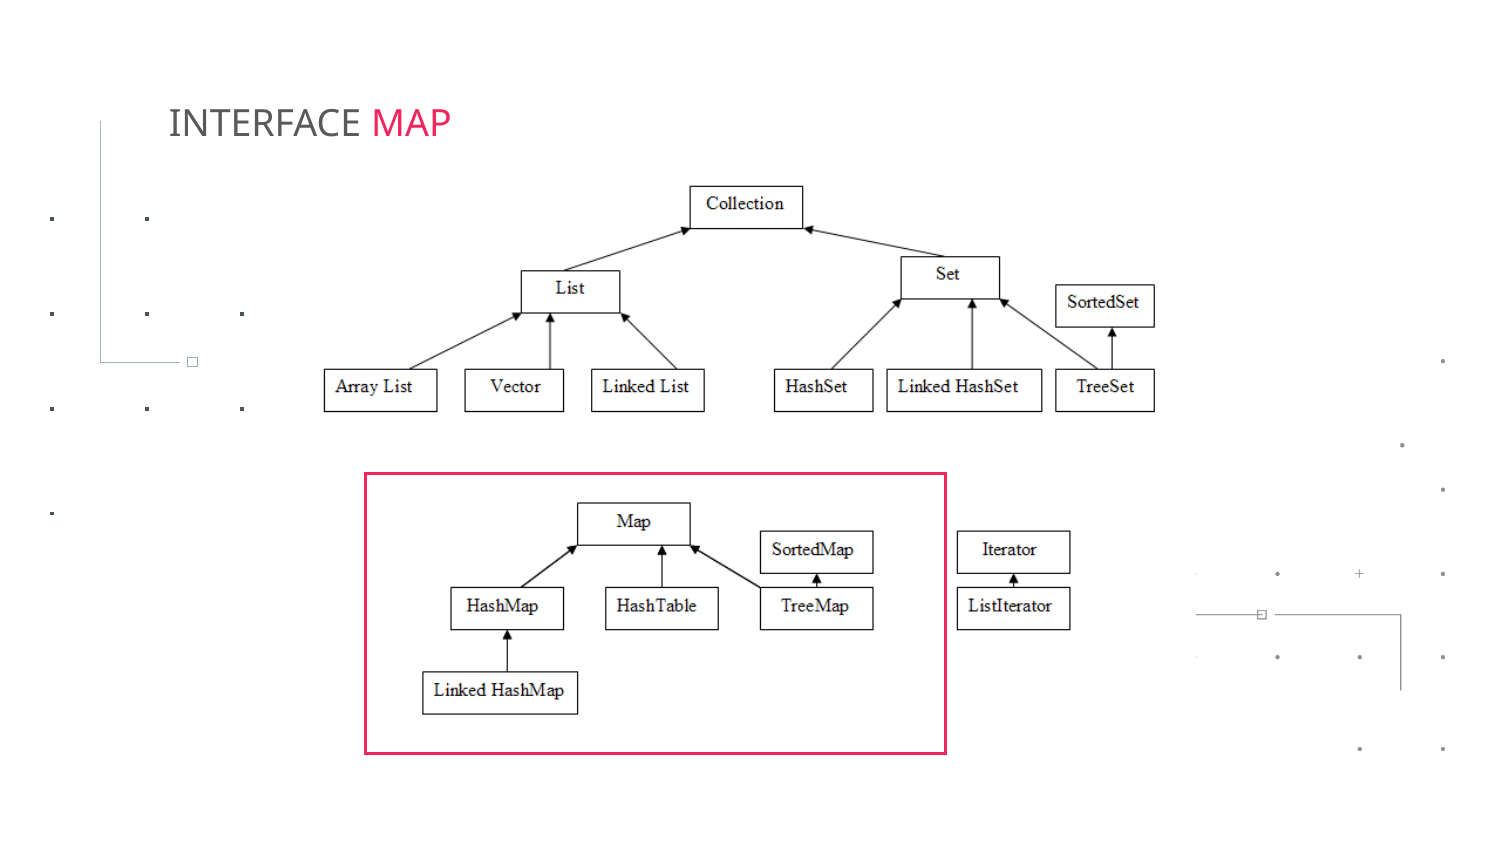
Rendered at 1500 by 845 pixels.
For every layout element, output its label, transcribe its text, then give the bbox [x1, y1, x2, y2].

picture [50, 121, 1445, 751]
text_box INTERFACE MAP [154, 91, 921, 152]
text_box [365, 730, 946, 754]
